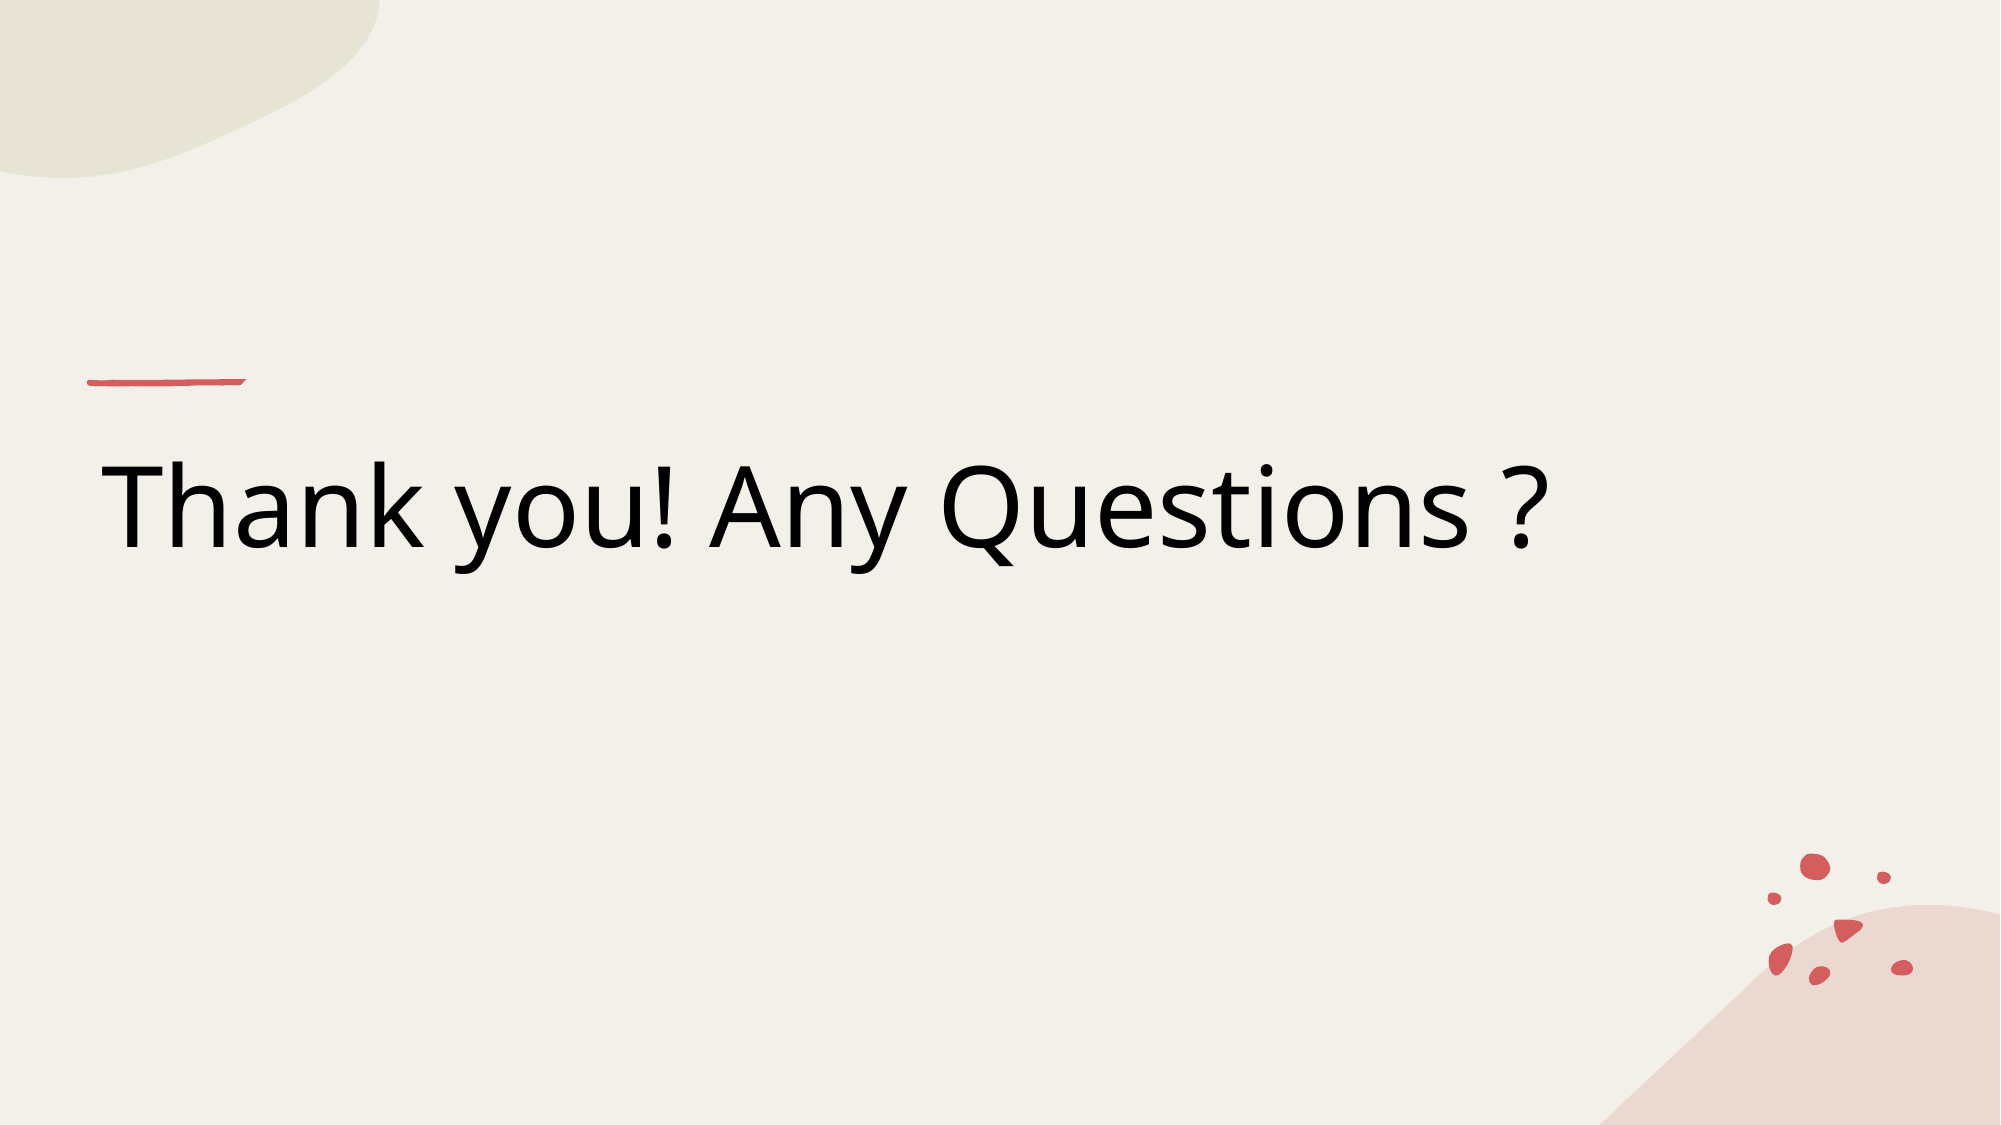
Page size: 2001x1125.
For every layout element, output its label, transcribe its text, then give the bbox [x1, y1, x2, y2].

list Thank you! Any Questions ? [86, 413, 1740, 996]
